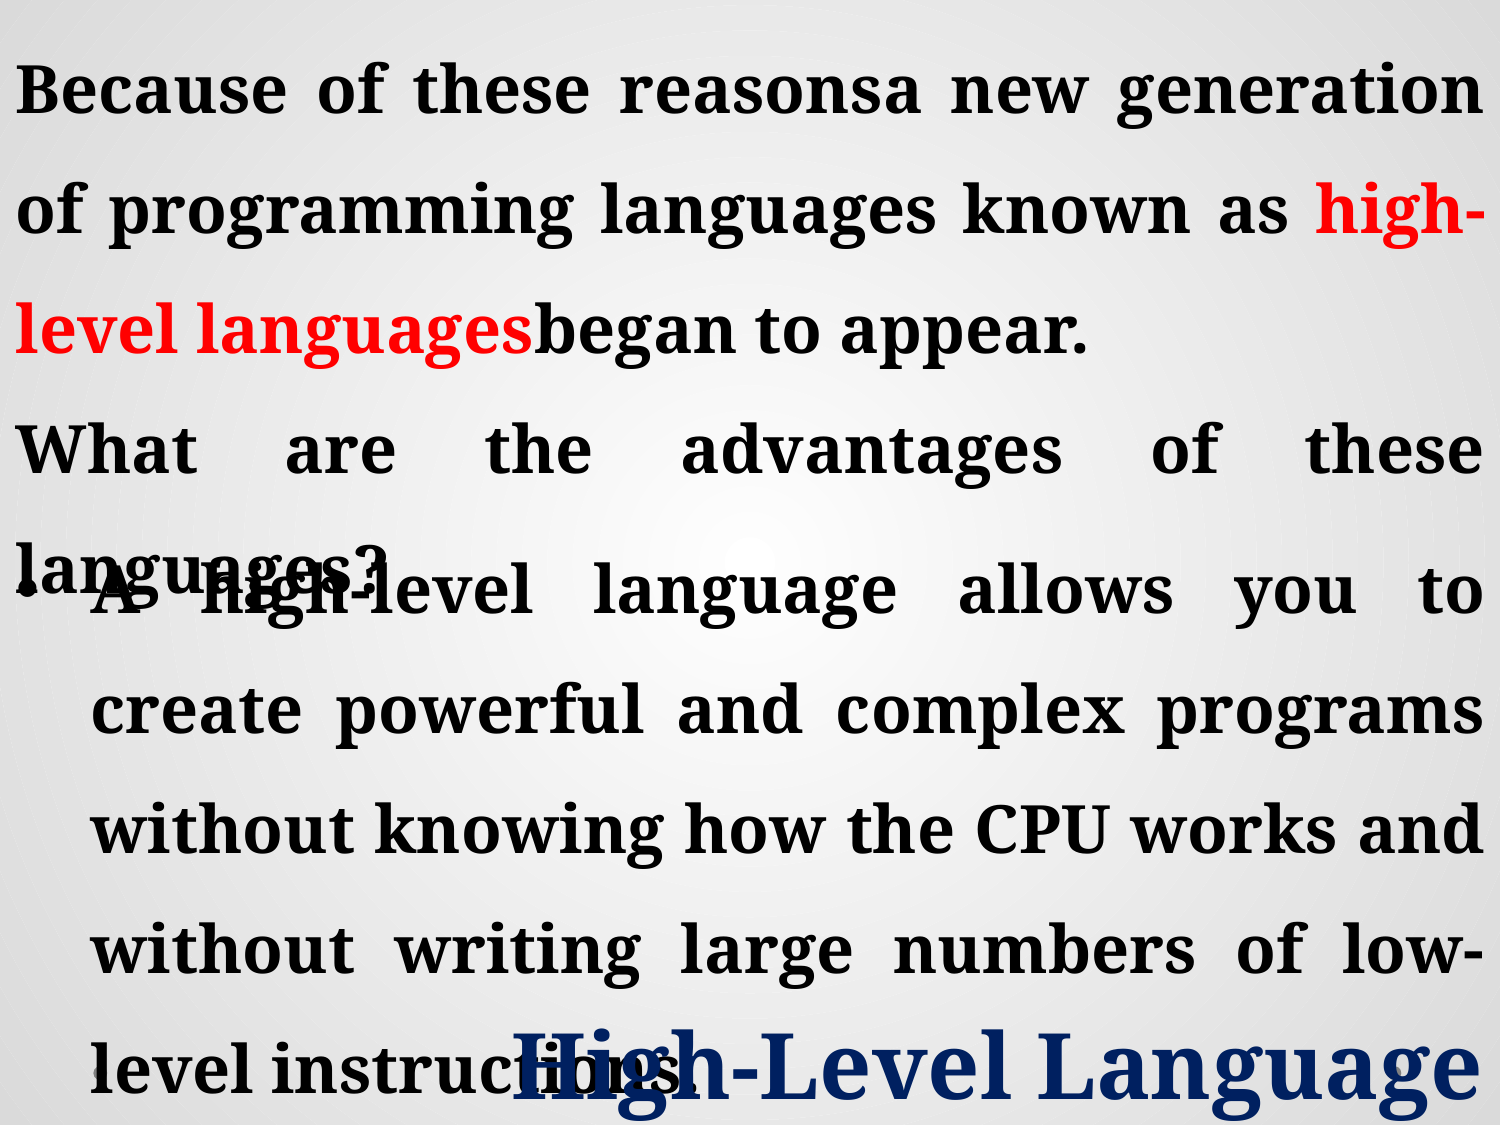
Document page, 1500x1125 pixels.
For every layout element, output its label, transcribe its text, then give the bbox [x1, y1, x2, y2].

text_box A high-level language allows you to create powerful and complex programs without knowing how the CPU works and without writing large numbers of low-level instructions. [1, 500, 1500, 1012]
text_box High-Level Language [0, 1012, 1500, 1125]
